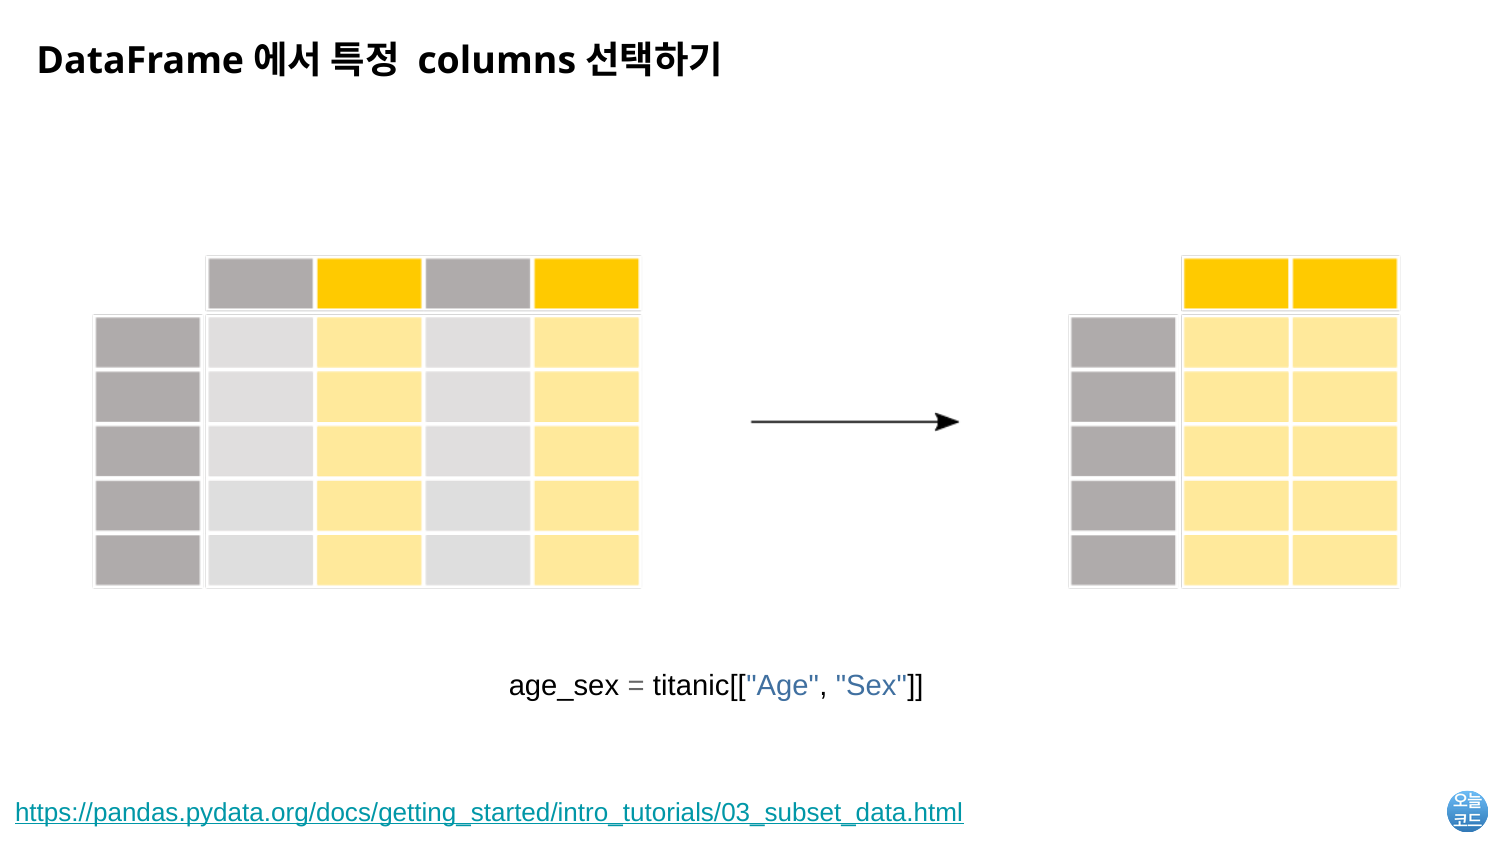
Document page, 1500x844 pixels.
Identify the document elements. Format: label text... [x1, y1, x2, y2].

title https://pandas.pydata.org/docs/getting_started/intro_tutorials/03_subset_data.html [0, 778, 1447, 844]
text_box age_sex = titanic[["Age", "Sex"]] [477, 644, 970, 716]
picture [1447, 778, 1500, 844]
title DataFrame에서 특정 columns선택하기 [21, 11, 1487, 106]
picture [21, 238, 1472, 606]
